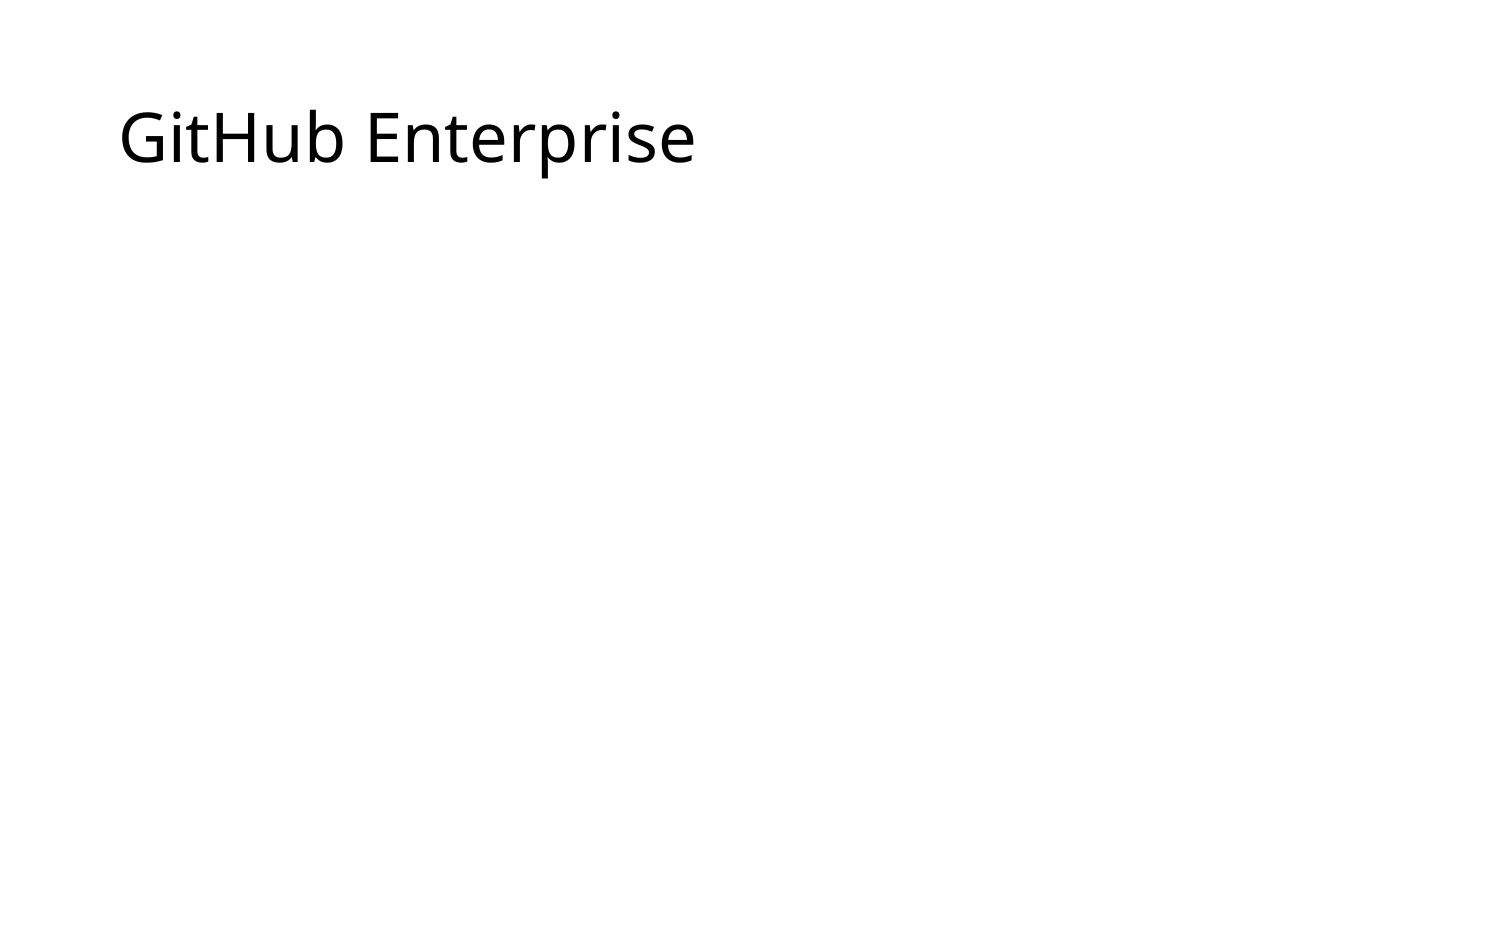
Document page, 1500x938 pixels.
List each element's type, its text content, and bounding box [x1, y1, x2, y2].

title GitHub Enterprise [103, 49, 1397, 232]
